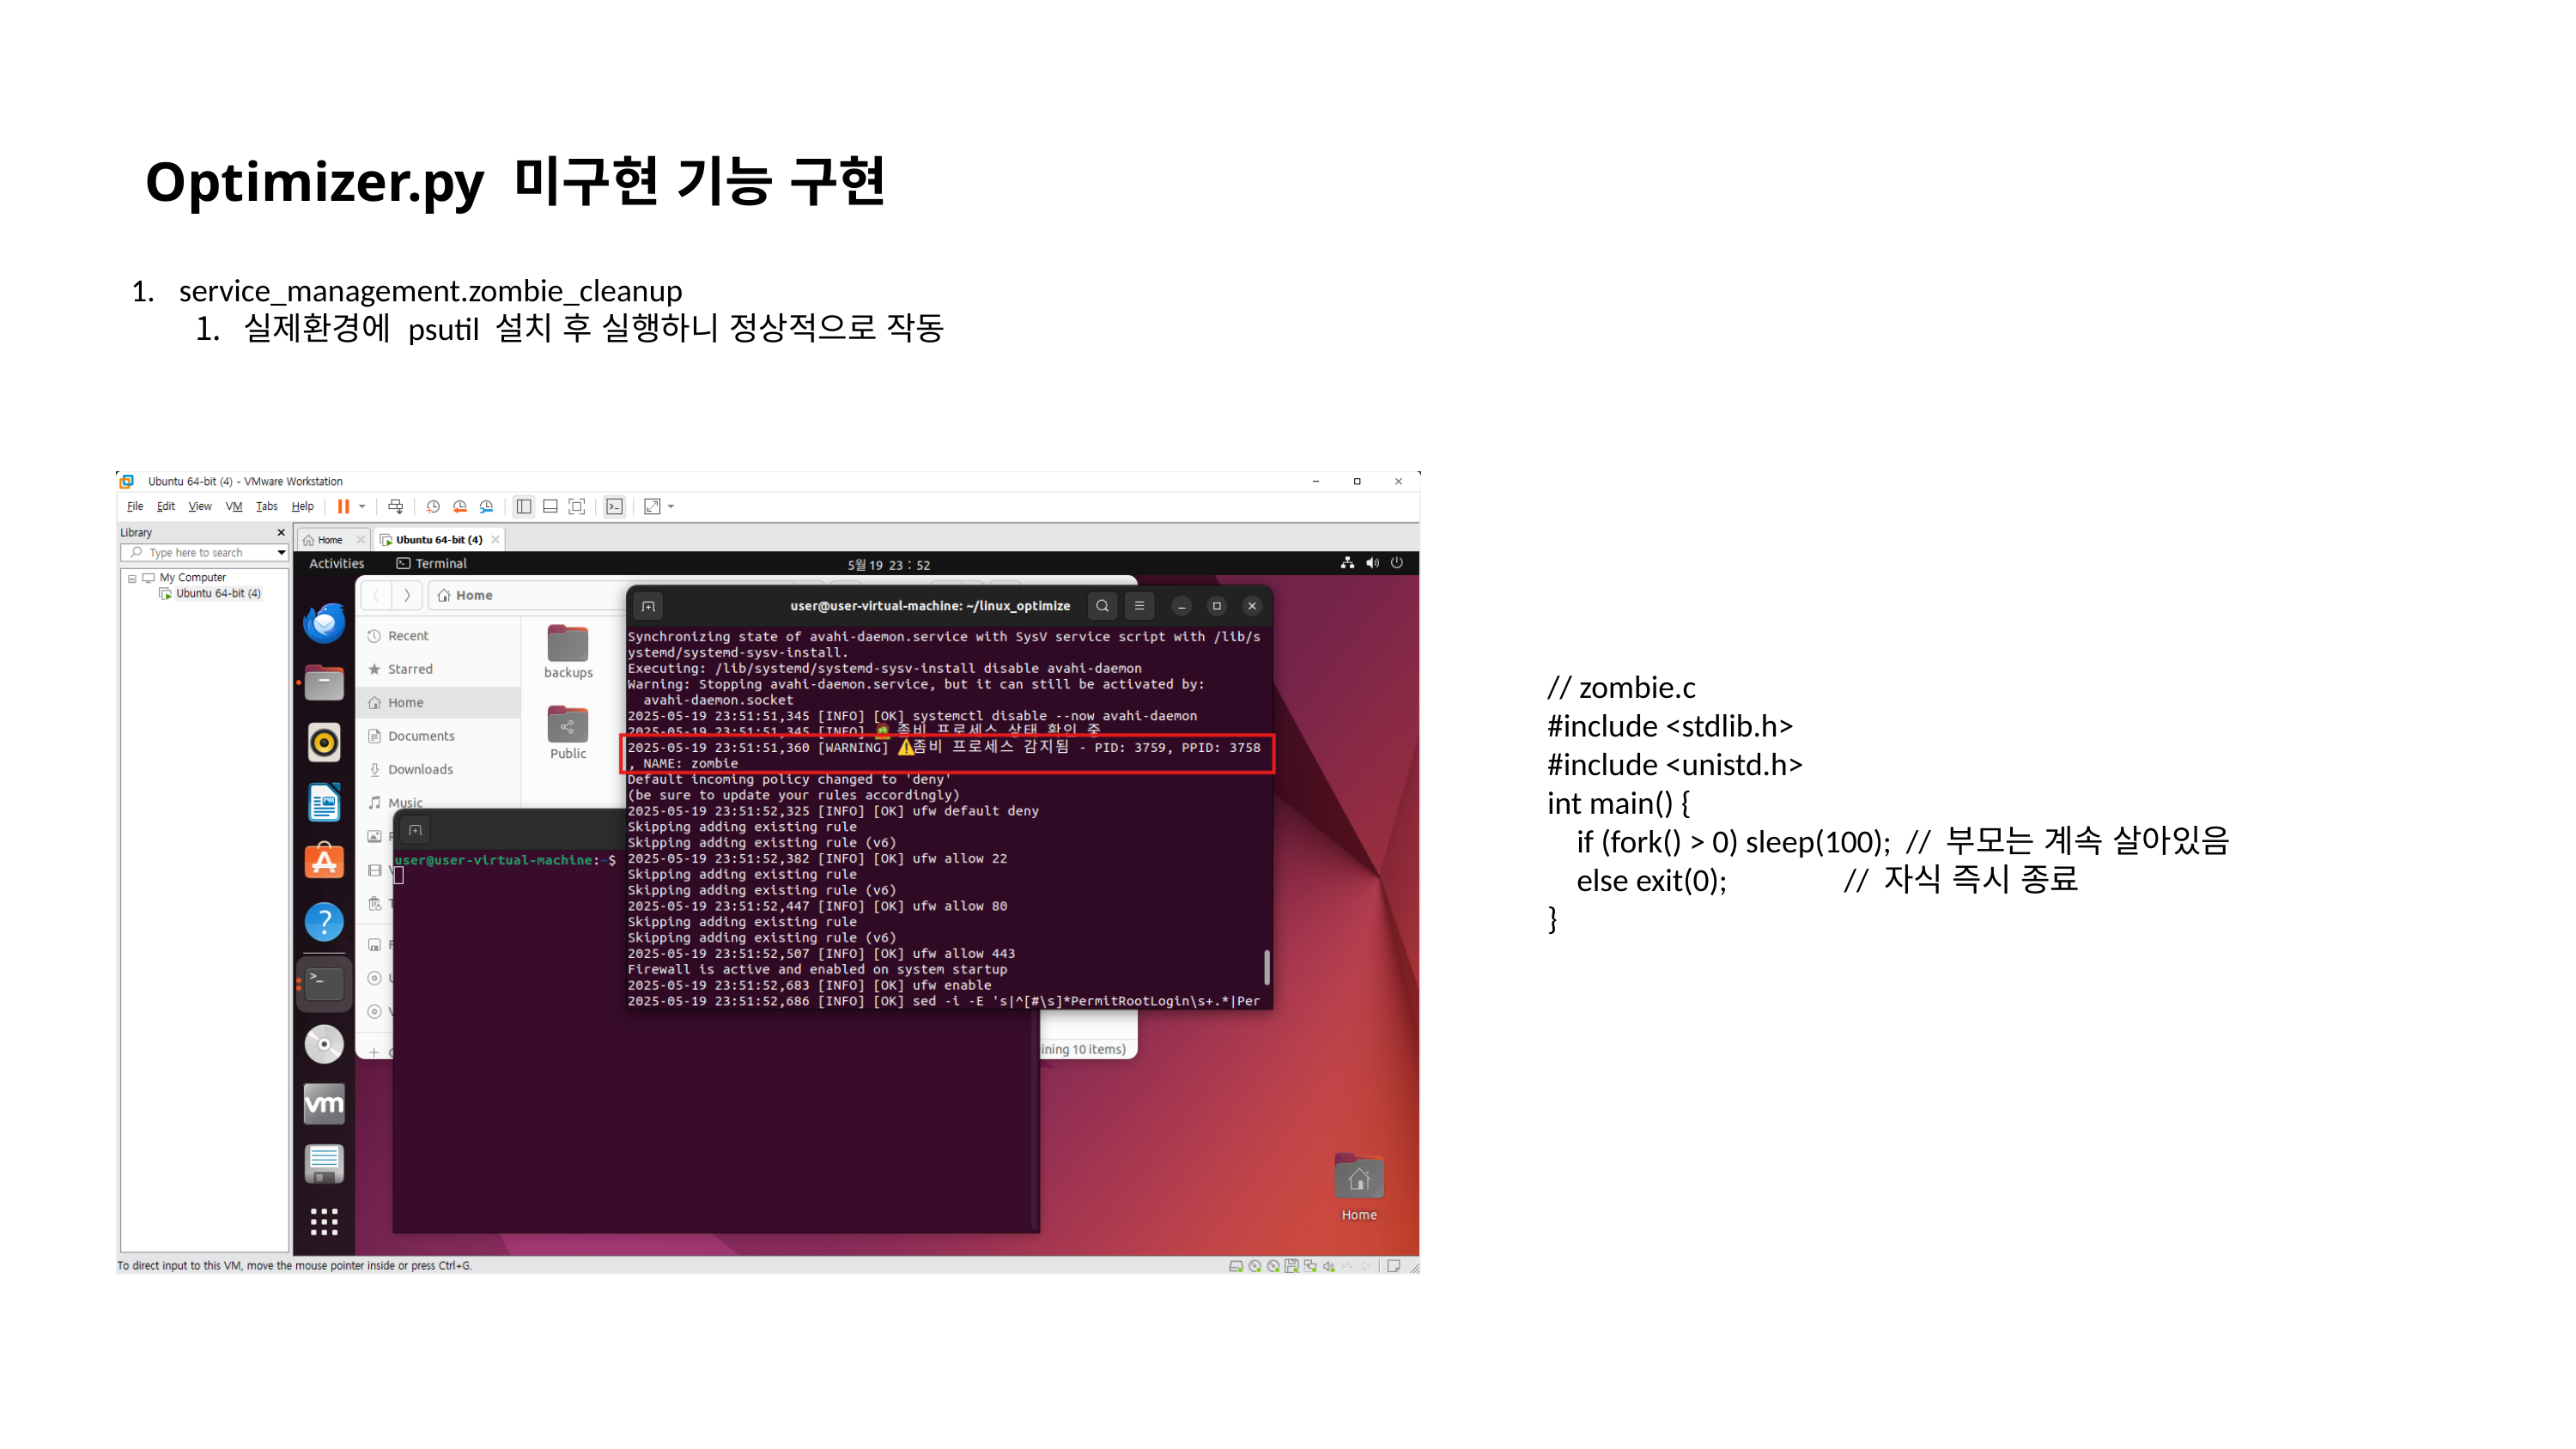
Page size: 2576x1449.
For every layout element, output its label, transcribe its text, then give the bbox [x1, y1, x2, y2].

text_box Optimizer.py 미구현 기능 구현 [144, 136, 1438, 212]
text_box service_management.zombie_cleanup 실제환경에 psutil 설치 후 실행하니 정상적으로 작동 [118, 263, 2394, 391]
picture [115, 471, 1421, 1275]
text_box // zombie.c #include <stdlib.h> #include <unistd.h> int main() { if (fork() > 0) sleep(100); // 부모는 계속 살아있음 else exit(0); // 자식 즉시 종료 } [1534, 659, 2318, 943]
